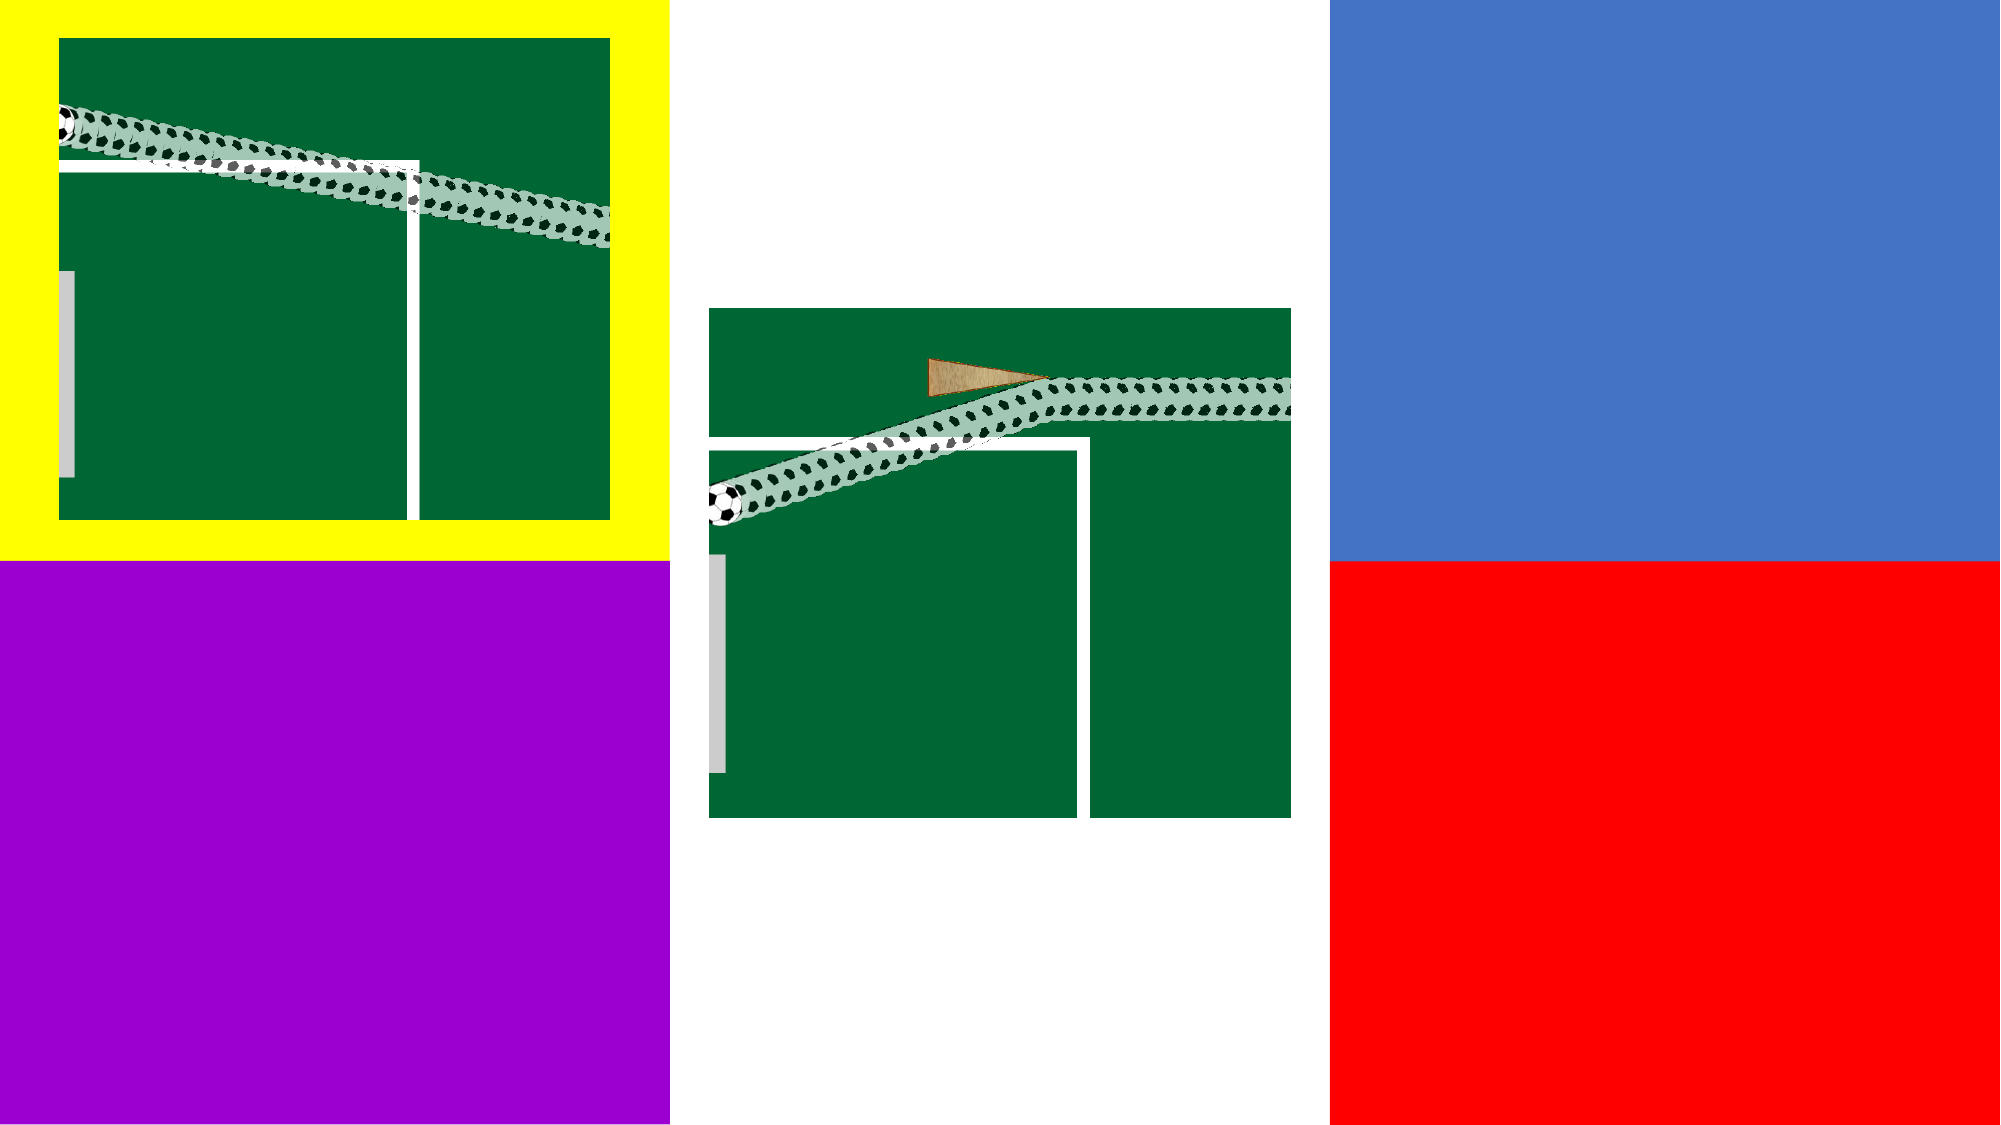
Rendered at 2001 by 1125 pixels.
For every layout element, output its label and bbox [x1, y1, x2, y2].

text_box [0, 560, 670, 1125]
text_box [0, 0, 670, 560]
picture [59, 38, 610, 520]
text_box [1329, 561, 2000, 1125]
picture [709, 308, 1291, 818]
text_box [1330, 0, 2000, 561]
